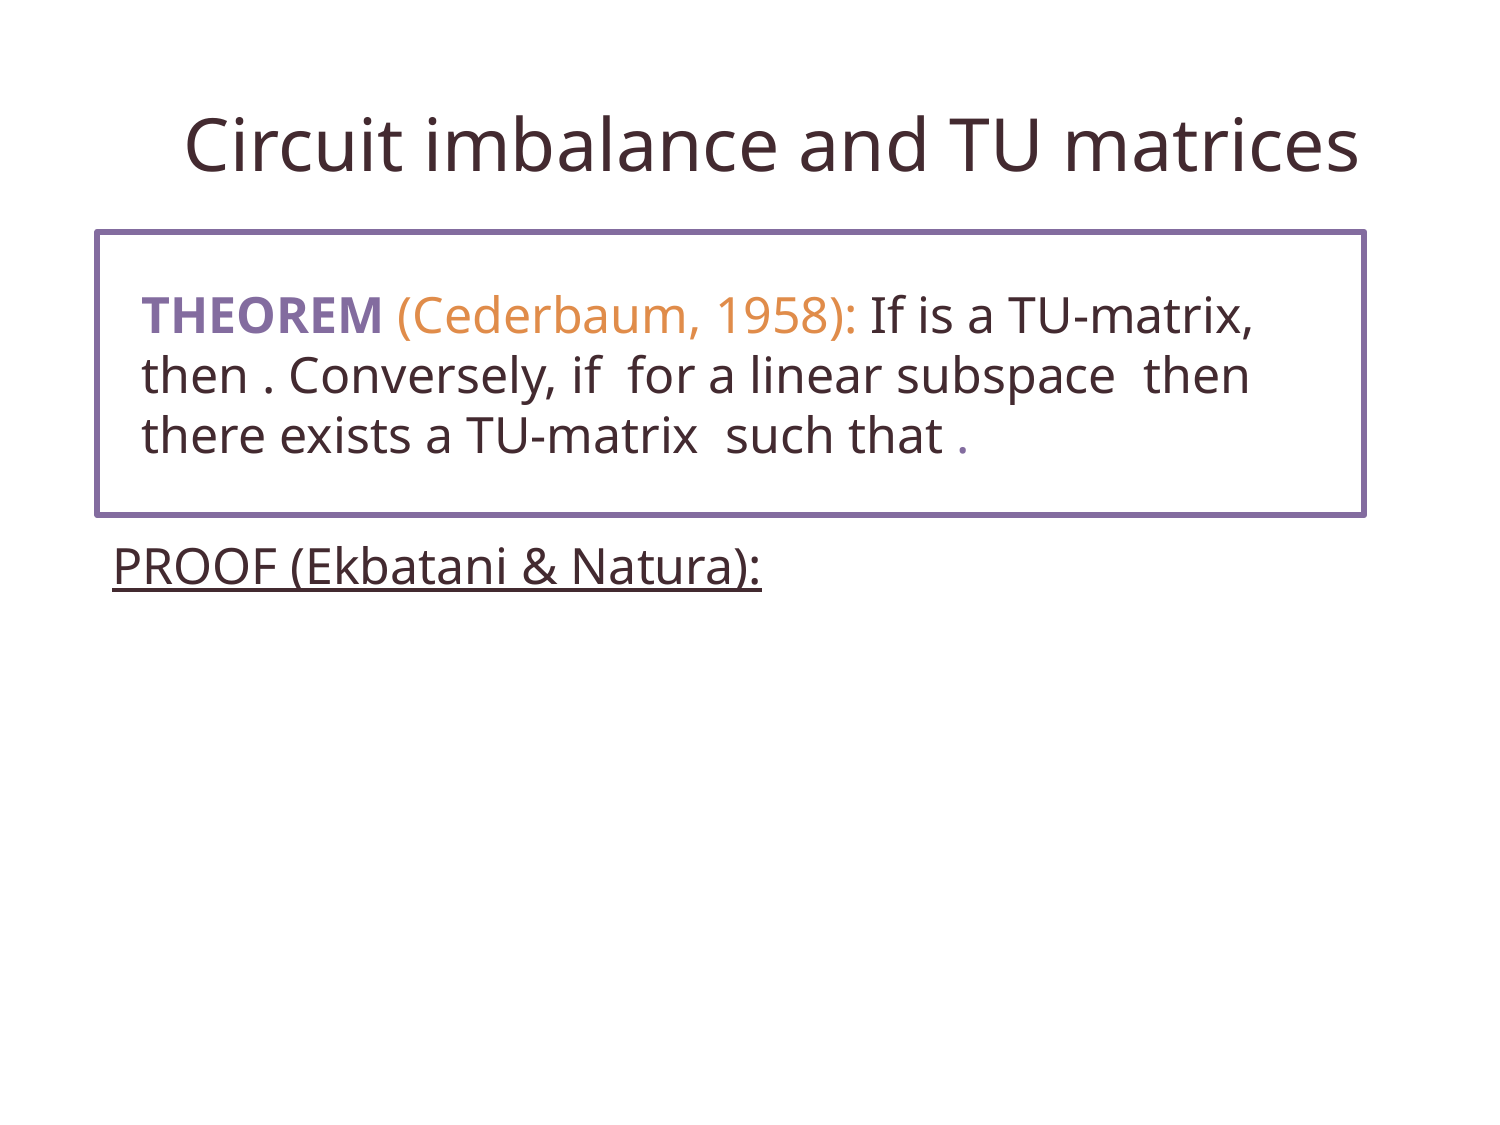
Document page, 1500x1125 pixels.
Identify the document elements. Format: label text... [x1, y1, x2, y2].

title Circuit imbalance and TU matrices [168, 101, 1403, 244]
list PROOF (Ekbatani & Natura): [97, 532, 1365, 1125]
